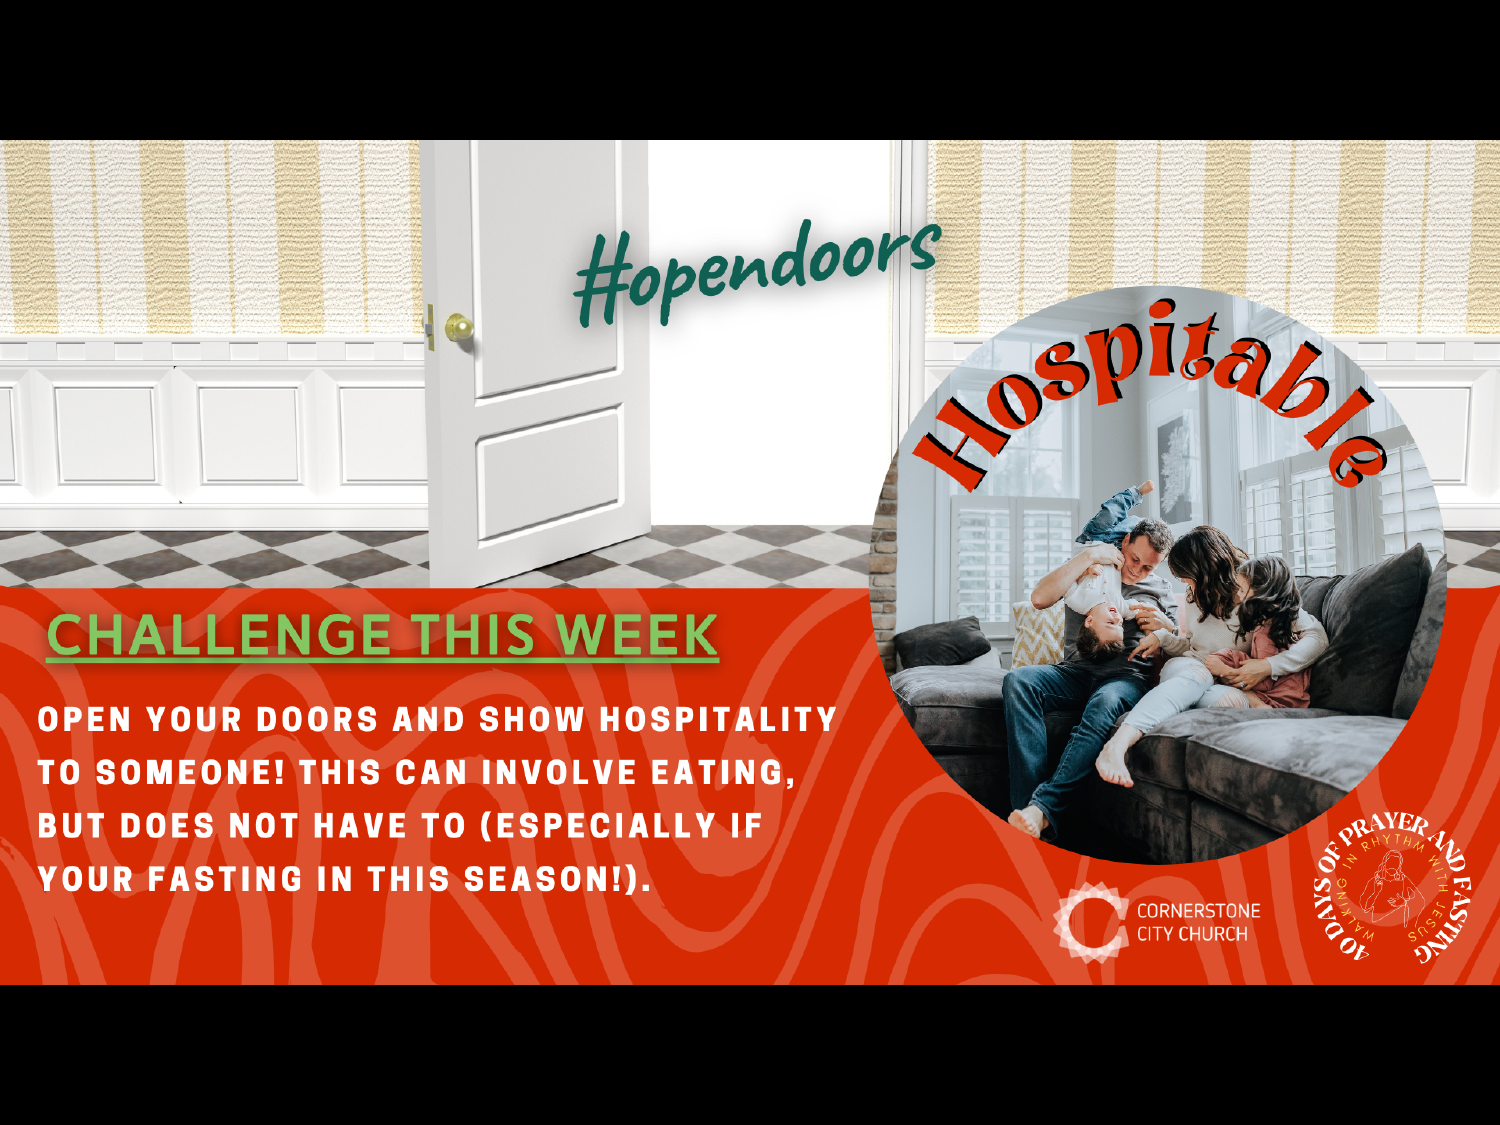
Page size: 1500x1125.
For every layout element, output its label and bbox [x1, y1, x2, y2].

picture [0, 140, 1500, 985]
